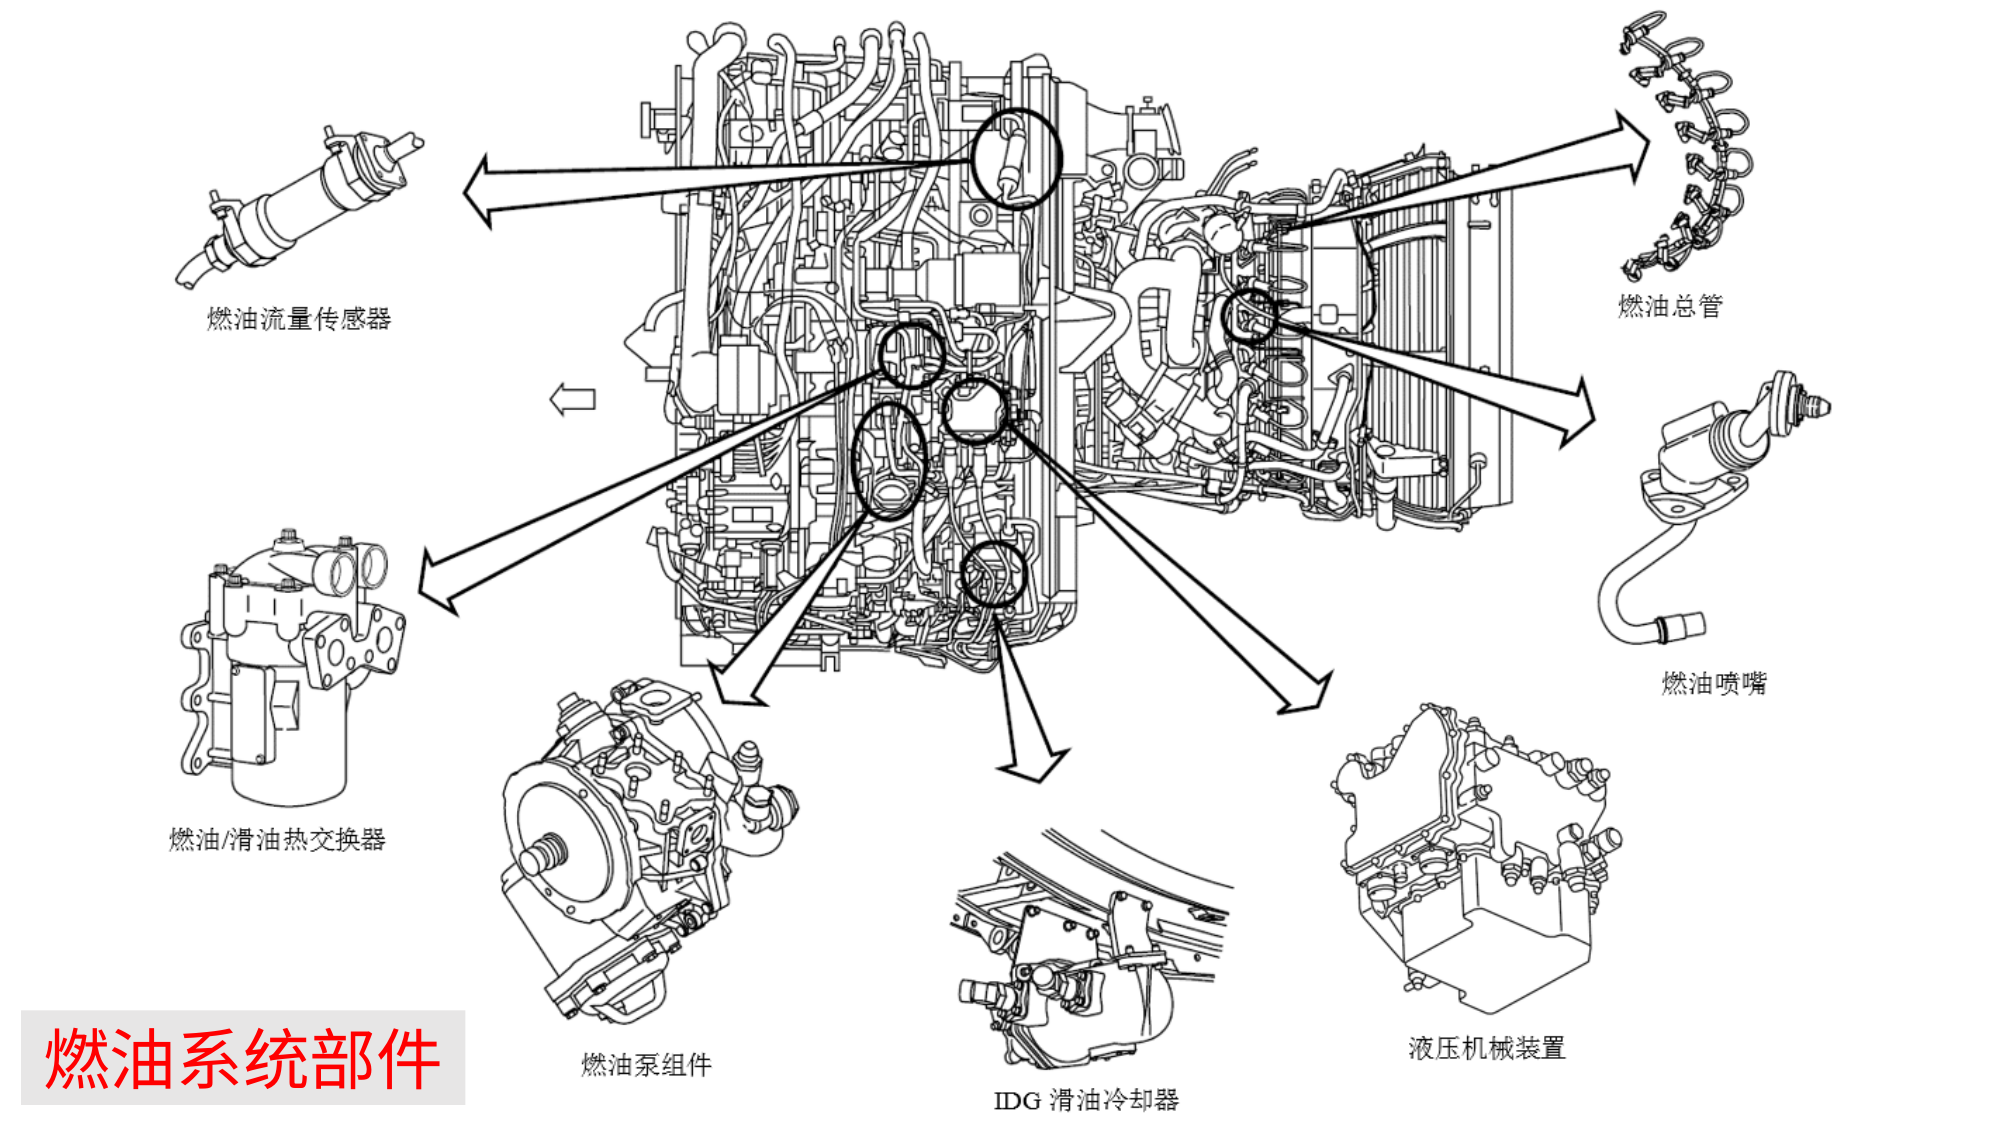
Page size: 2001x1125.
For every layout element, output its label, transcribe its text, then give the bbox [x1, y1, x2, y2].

picture [153, 0, 1847, 1125]
text_box 燃油系统部件 [21, 1010, 153, 1105]
